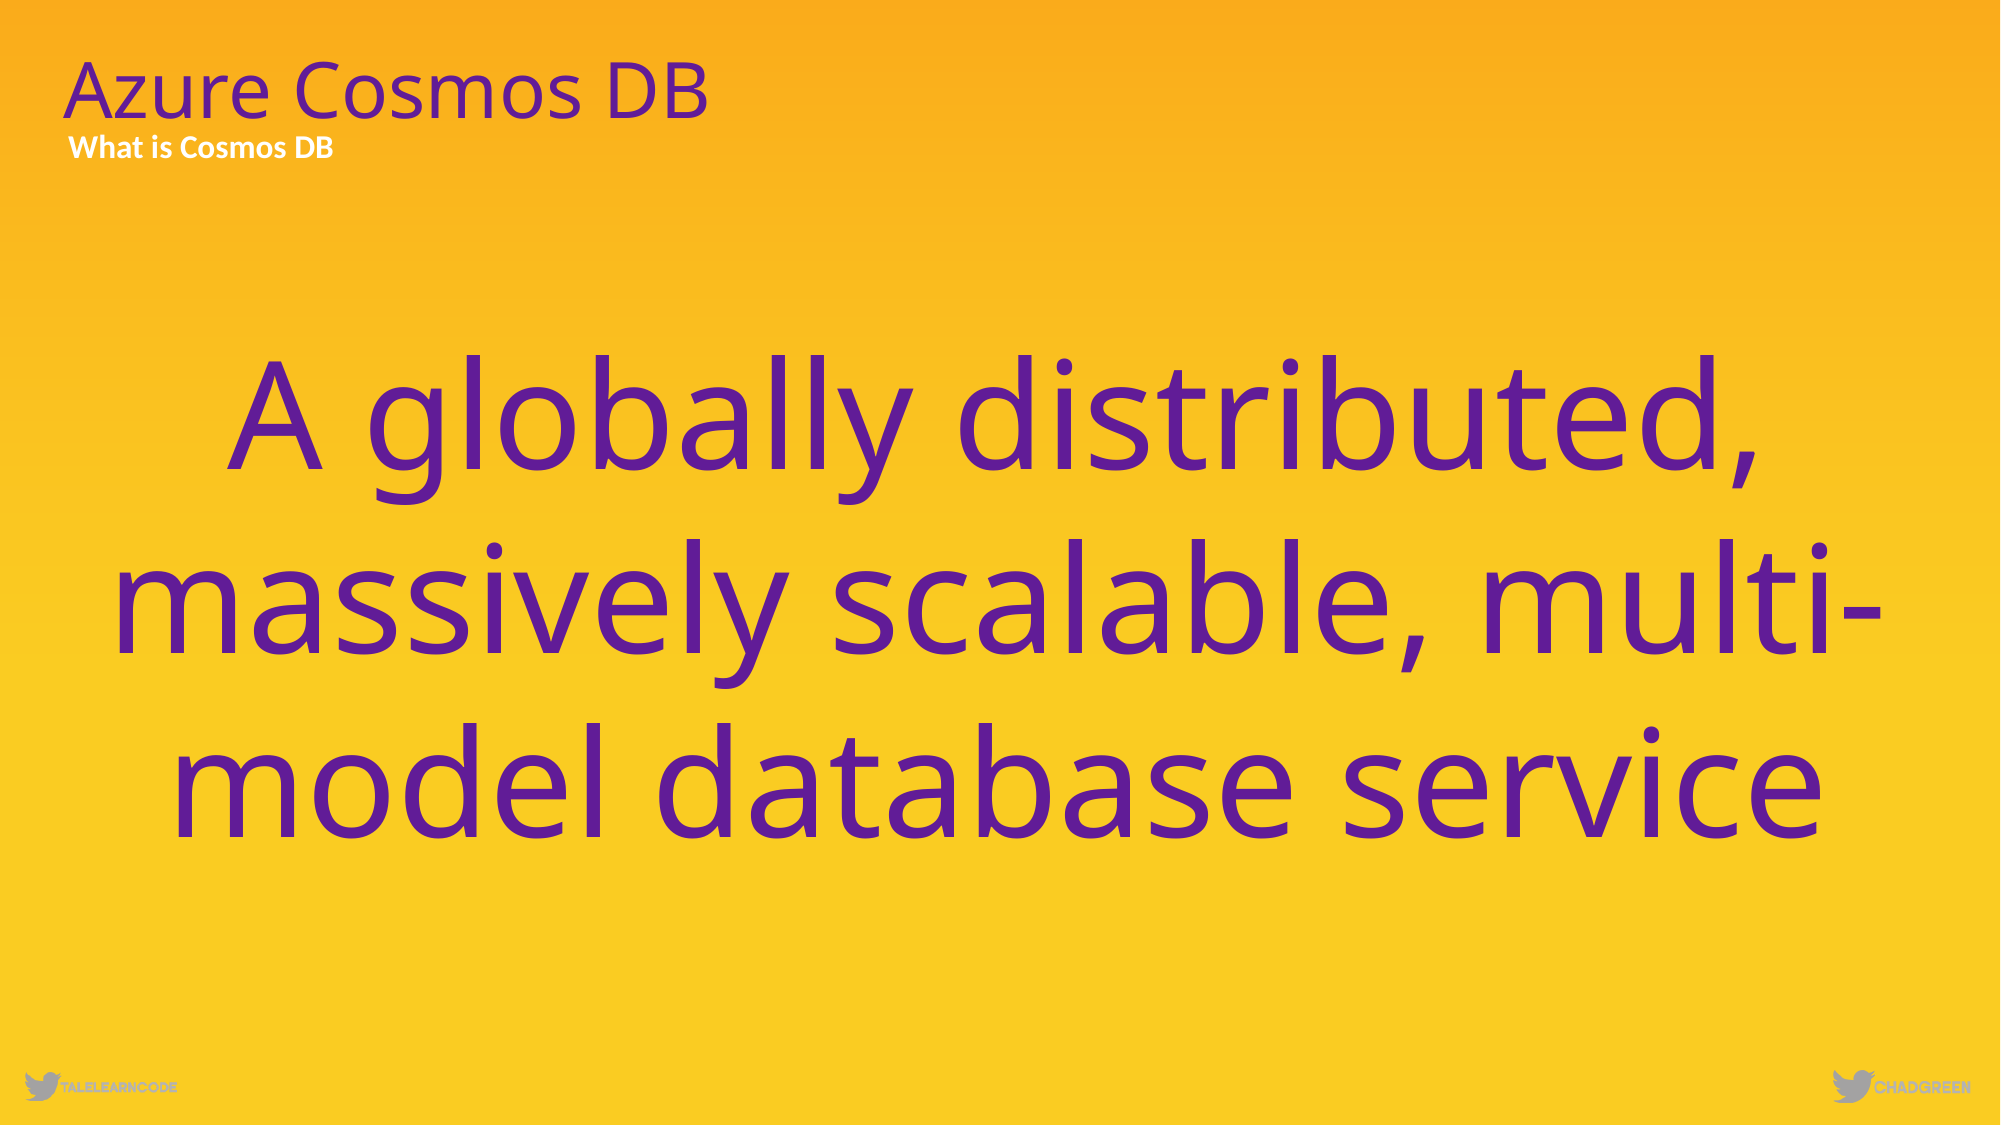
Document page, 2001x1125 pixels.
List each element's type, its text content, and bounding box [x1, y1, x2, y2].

list What is Cosmos DB [53, 127, 1971, 176]
picture [0, 0, 2001, 1125]
list A globally distributed, massively scalable, multi-model database service [48, 157, 1947, 1040]
title Azure Cosmos DB [48, 34, 1947, 146]
